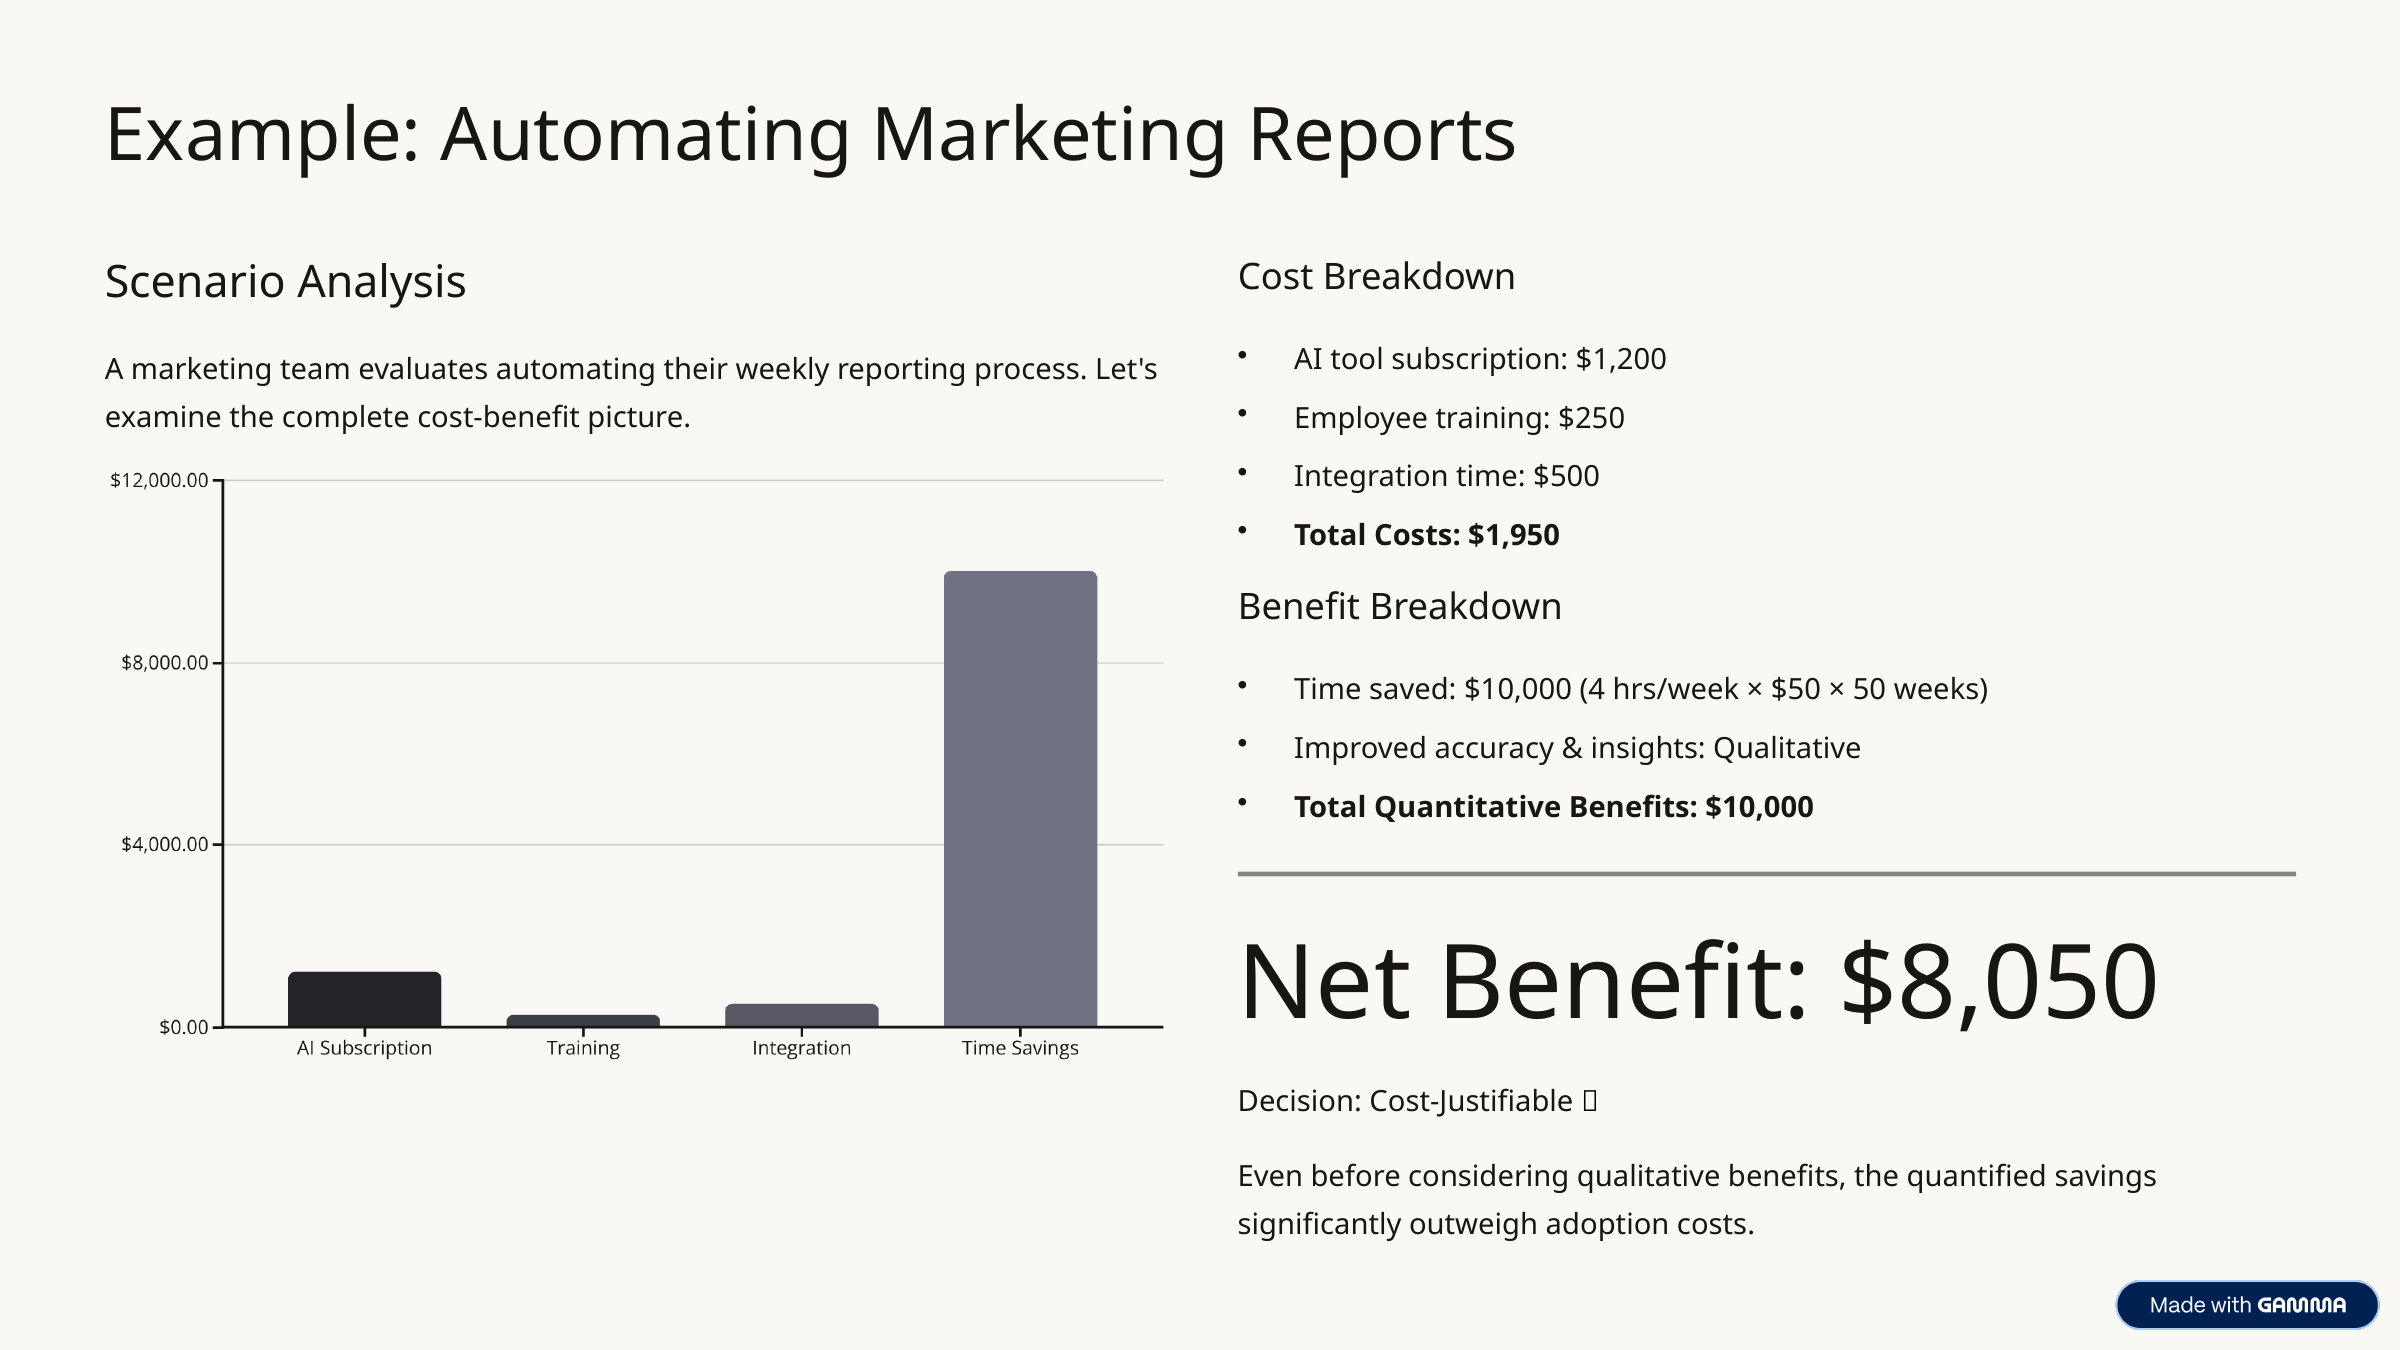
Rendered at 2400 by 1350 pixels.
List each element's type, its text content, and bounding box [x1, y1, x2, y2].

text_box Decision: Cost-Justifiable ✅ [1237, 1069, 2297, 1118]
text_box Example: Automating Marketing Reports [104, 82, 1518, 177]
picture [2106, 1271, 2389, 1339]
text_box AI tool subscription: $1,200 [1237, 327, 2297, 376]
text_box Benefit Breakdown [1237, 581, 1613, 629]
text_box Time saved: $10,000 (4 hrs/week × $50 × 50 weeks) [1237, 657, 2297, 706]
text_box Total Costs: $1,950 [1237, 503, 2297, 552]
text_box Scenario Analysis [104, 251, 555, 308]
text_box Cost Breakdown [1237, 251, 1613, 298]
text_box Net Benefit: $8,050 [1237, 910, 2273, 1040]
text_box Even before considering qualitative benefits, the quantified savings significantly outweigh adoption costs. [1237, 1144, 2297, 1241]
text_box Integration time: $500 [1237, 444, 2297, 493]
picture [104, 466, 1164, 1060]
text_box Total Quantitative Benefits: $10,000 [1237, 774, 2297, 823]
text_box Improved accuracy & insights: Qualitative [1237, 716, 2297, 765]
text_box Employee training: $250 [1237, 386, 2297, 435]
text_box [1237, 871, 2297, 877]
text_box A marketing team evaluates automating their weekly reporting process. Let's examine the complete cost-benefit picture. [104, 337, 1164, 434]
